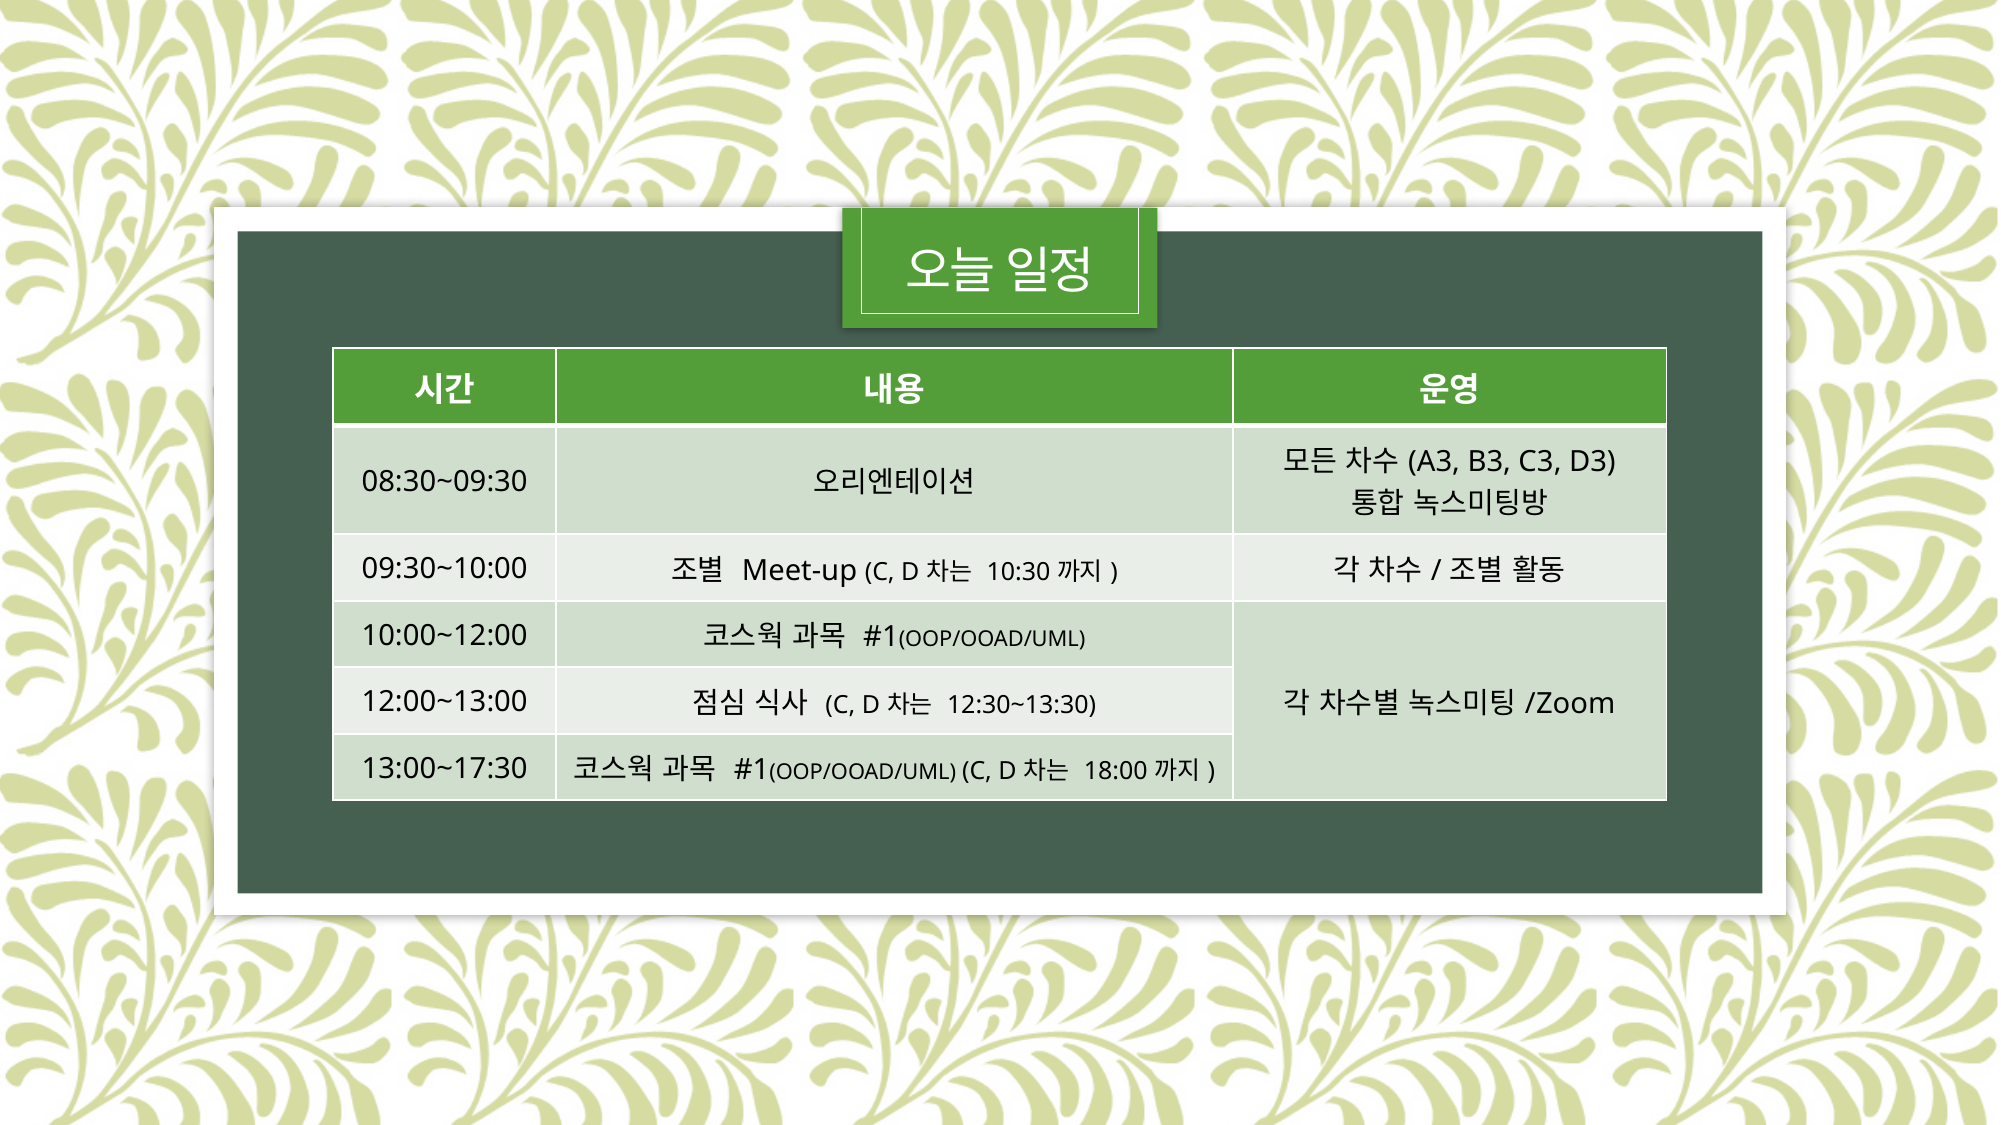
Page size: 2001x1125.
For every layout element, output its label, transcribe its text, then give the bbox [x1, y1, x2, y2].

table_cell 모든 차수(A3, B3, C3, D3) 통합 녹스미팅방 [1234, 428, 1666, 533]
table_cell 10:00~12:00 [334, 602, 555, 666]
table_cell 08:30~09:30 [334, 428, 555, 533]
table_cell 09:30~10:00 [334, 535, 555, 600]
table_cell 조별 Meet-up (C, D차는 10:30까지) [557, 535, 1232, 600]
table_cell 각 차수/조별 활동 [1234, 535, 1666, 600]
table_cell 12:00~13:00 [334, 668, 555, 733]
title 오늘 일정 [256, 232, 1744, 315]
table_cell 13:00~17:30 [334, 735, 555, 799]
table_cell 점심 식사 (C, D차는 12:30~13:30) [557, 668, 1232, 733]
table_header 내용 [557, 349, 1232, 423]
table_header 시간 [334, 349, 555, 423]
table_cell 오리엔테이션 [557, 428, 1232, 533]
table_cell 코스웍 과목 #1(OOP/OOAD/UML) [557, 602, 1232, 666]
table_cell 코스웍 과목 #1(OOP/OOAD/UML) (C, D차는 18:00까지) [557, 735, 1232, 799]
table_cell 각 차수별 녹스미팅/Zoom [1234, 602, 1666, 799]
table_header 운영 [1234, 349, 1666, 423]
